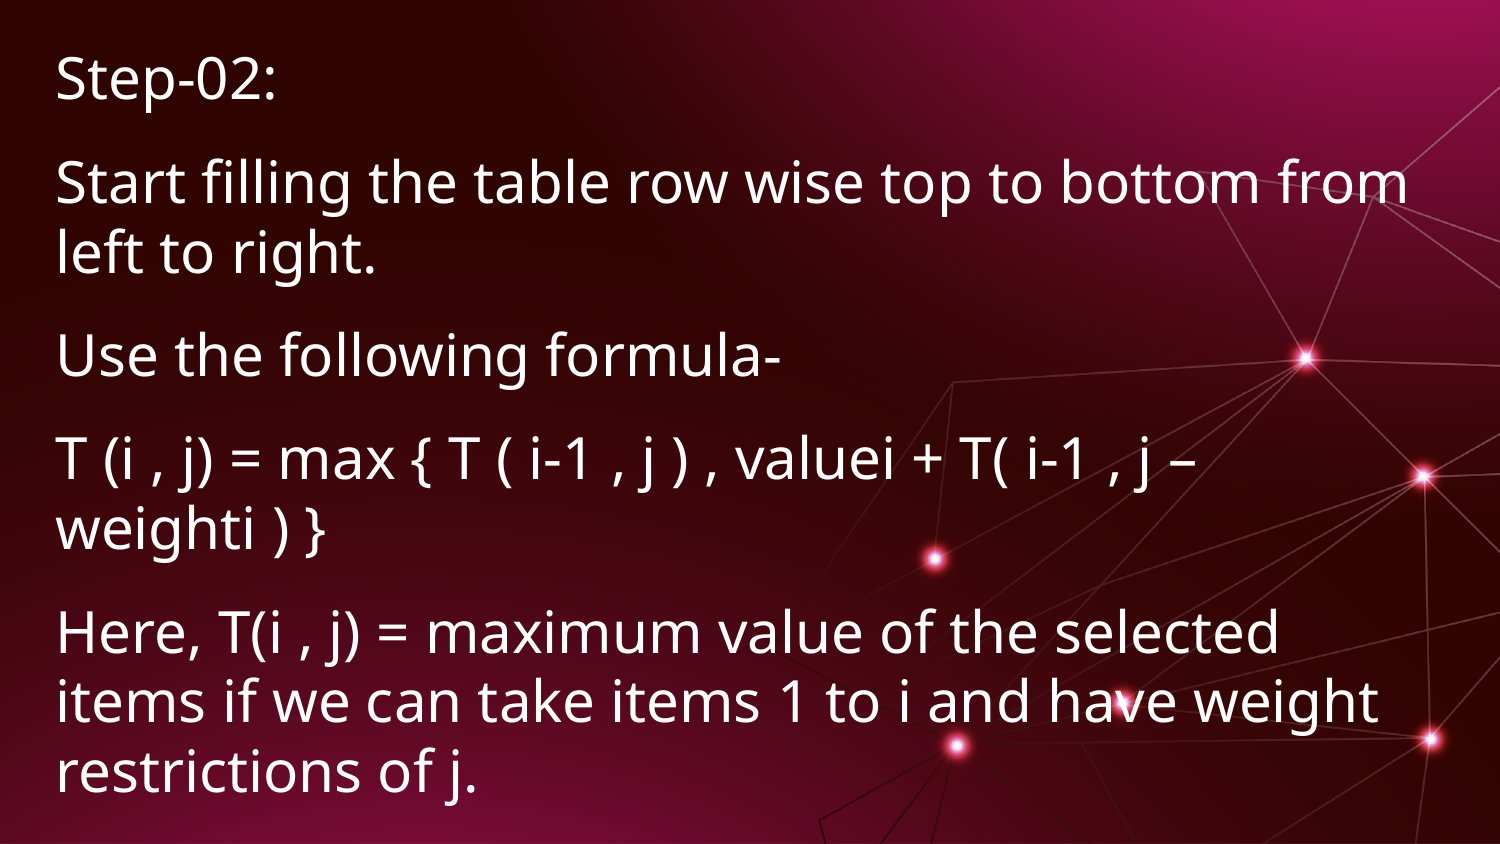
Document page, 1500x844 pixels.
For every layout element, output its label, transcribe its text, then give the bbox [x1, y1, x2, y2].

picture [0, 0, 1500, 844]
list Step-02: Start filling the table row wise top to bottom from left to right. Use the following formula- T (i , j) = max { T ( i-1 , j ) , valuei + T( i-1 , j – weighti ) } Here, T(i , j) = maximum value of the selected items if we can take items 1 to i and have weight restrictions of j. This step leads to completely filling the table. Then, value of the last box represents the maximum possible value that can be put into the knapsack. [40, 26, 1454, 680]
